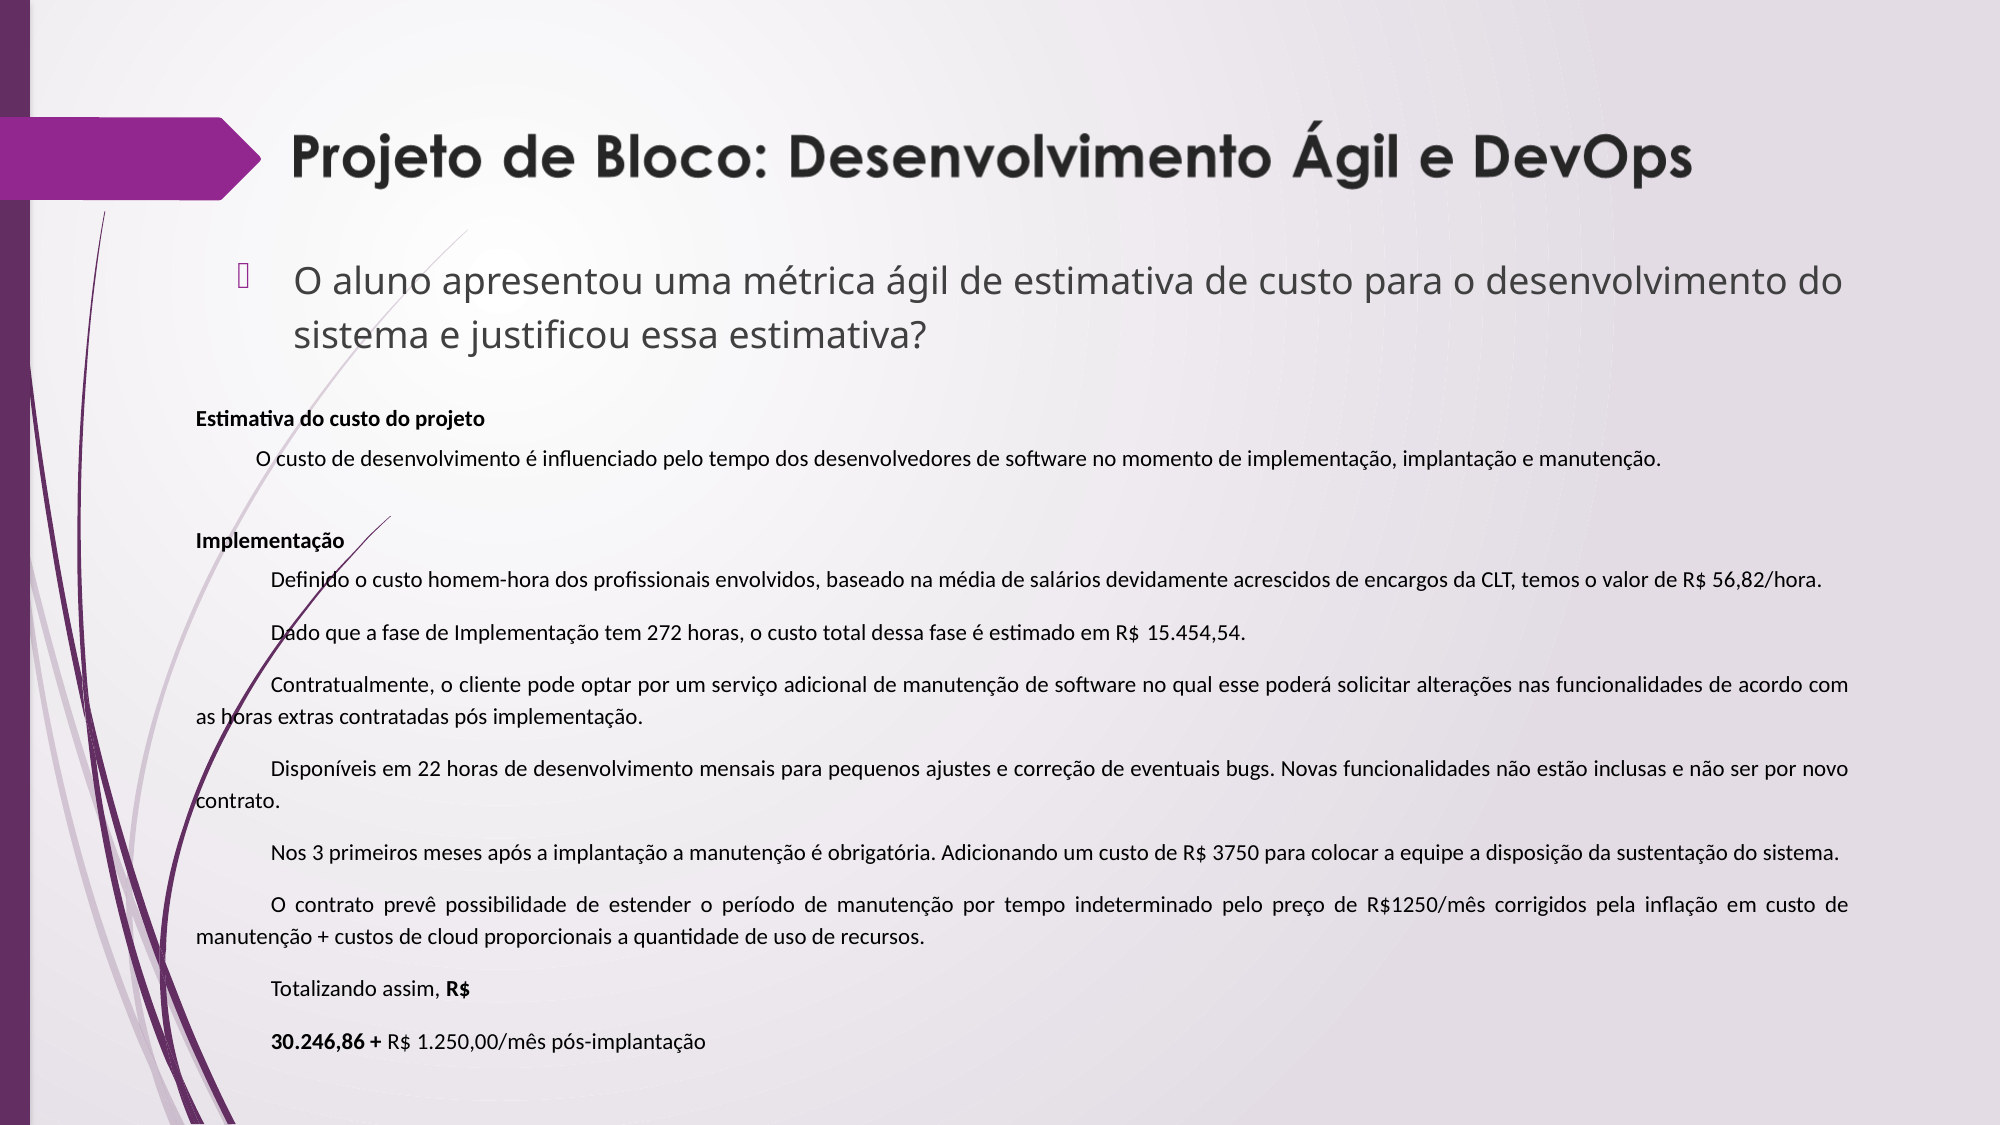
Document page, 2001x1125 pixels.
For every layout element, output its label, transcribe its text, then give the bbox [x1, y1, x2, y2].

text_box Estimativa do custo do projeto O custo de desenvolvimento é influenciado pelo tempo dos desenvolvedores de software no momento de implementação, implantação e manutenção. Implementação Definido o custo homem-hora dos profissionais envolvidos, baseado na média de salários devidamente acrescidos de encargos da CLT, temos o valor de R$ 56,82/hora. Dado que a fase de Implementação tem 272 horas, o custo total dessa fase é estimado em R$ 15.454,54. Contratualmente, o cliente pode optar por um serviço adicional de manutenção de software no qual esse poderá solicitar alterações nas funcionalidades de acordo com as horas extras contratadas pós implementação. Disponíveis em 22 horas de desenvolvimento mensais para pequenos ajustes e correção de eventuais bugs. Novas funcionalidades não estão inclusas e não ser por novo contrato. Nos 3 primeiros meses após a implantação a manutenção é obrigatória. Adicionando um custo de R$ 3750 para colocar a equipe a disposição da sustentação do sistema. O contrato prevê possibilidade de estender o período de manutenção por tempo indeterminado pelo preço de R$1250/mês corrigidos pela inflação em custo de manutenção + custos de cloud proporcionais a quantidade de uso de recursos. Totalizando assim, R$ 30.246,86 + R$ 1.250,00/mês pós-implantação [181, 392, 1867, 1062]
list O aluno apresentou uma métrica ágil de estimativa de custo para o desenvolvimento do sistema e justificou essa estimativa? [222, 240, 1888, 377]
picture [254, 100, 1730, 226]
